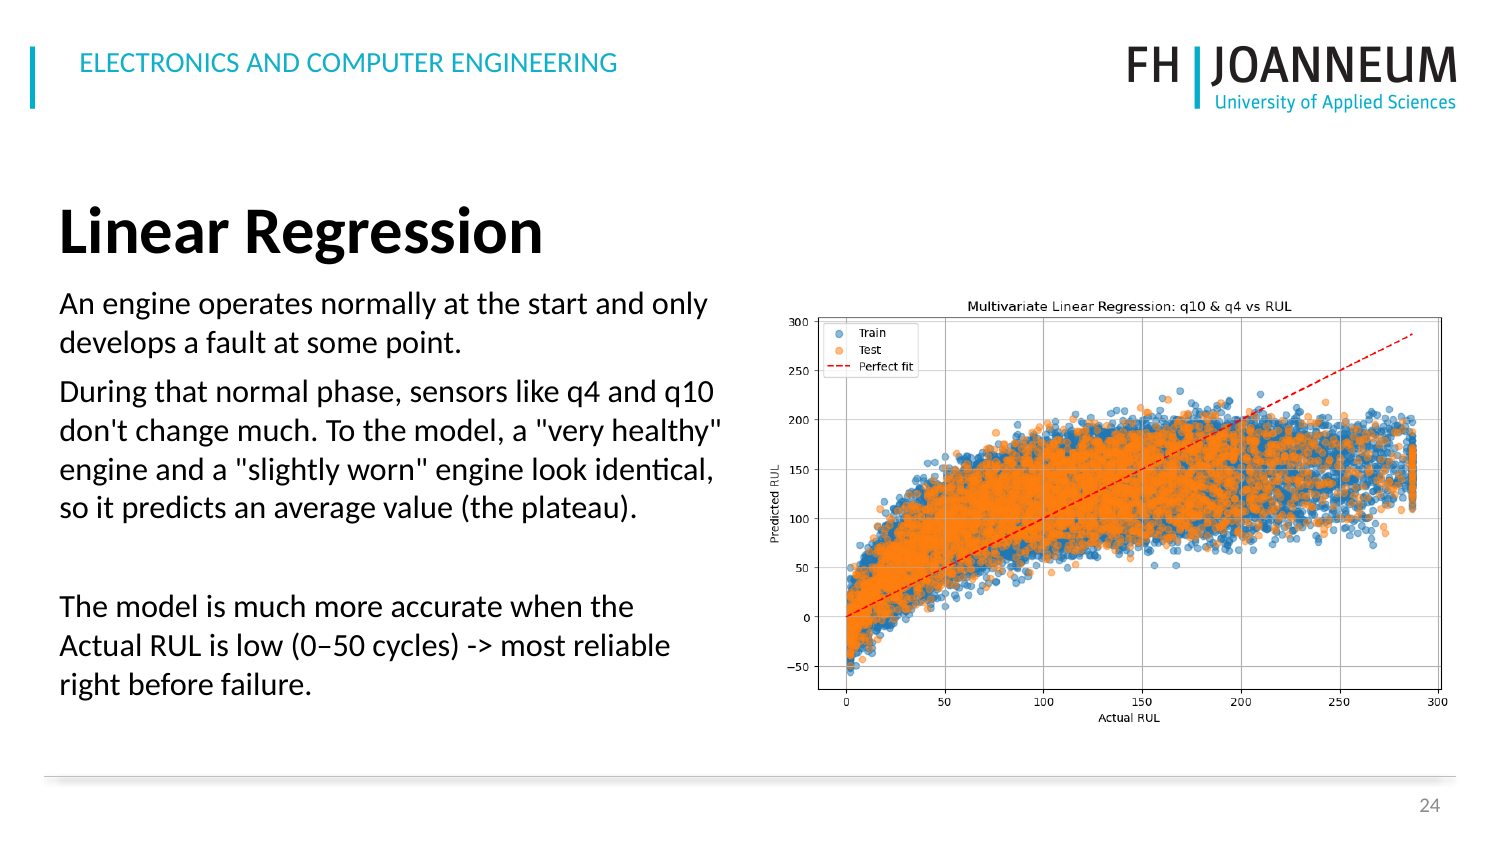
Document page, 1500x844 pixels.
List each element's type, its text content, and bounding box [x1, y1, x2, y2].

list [762, 293, 1456, 732]
slide_number 24 [1105, 782, 1456, 827]
picture [0, 16, 1500, 124]
title Linear Regression [44, 134, 1456, 275]
list An engine operates normally at the start and only develops a fault at some point. During that normal phase, sensors like q4​ and q10​ don't change much. To the model, a "very healthy" engine and a "slightly worn" engine look identical, so it predicts an average value (the plateau). The model is much more accurate when the Actual RUL is low (0–50 cycles) -> most reliable right before failure. [44, 274, 738, 750]
